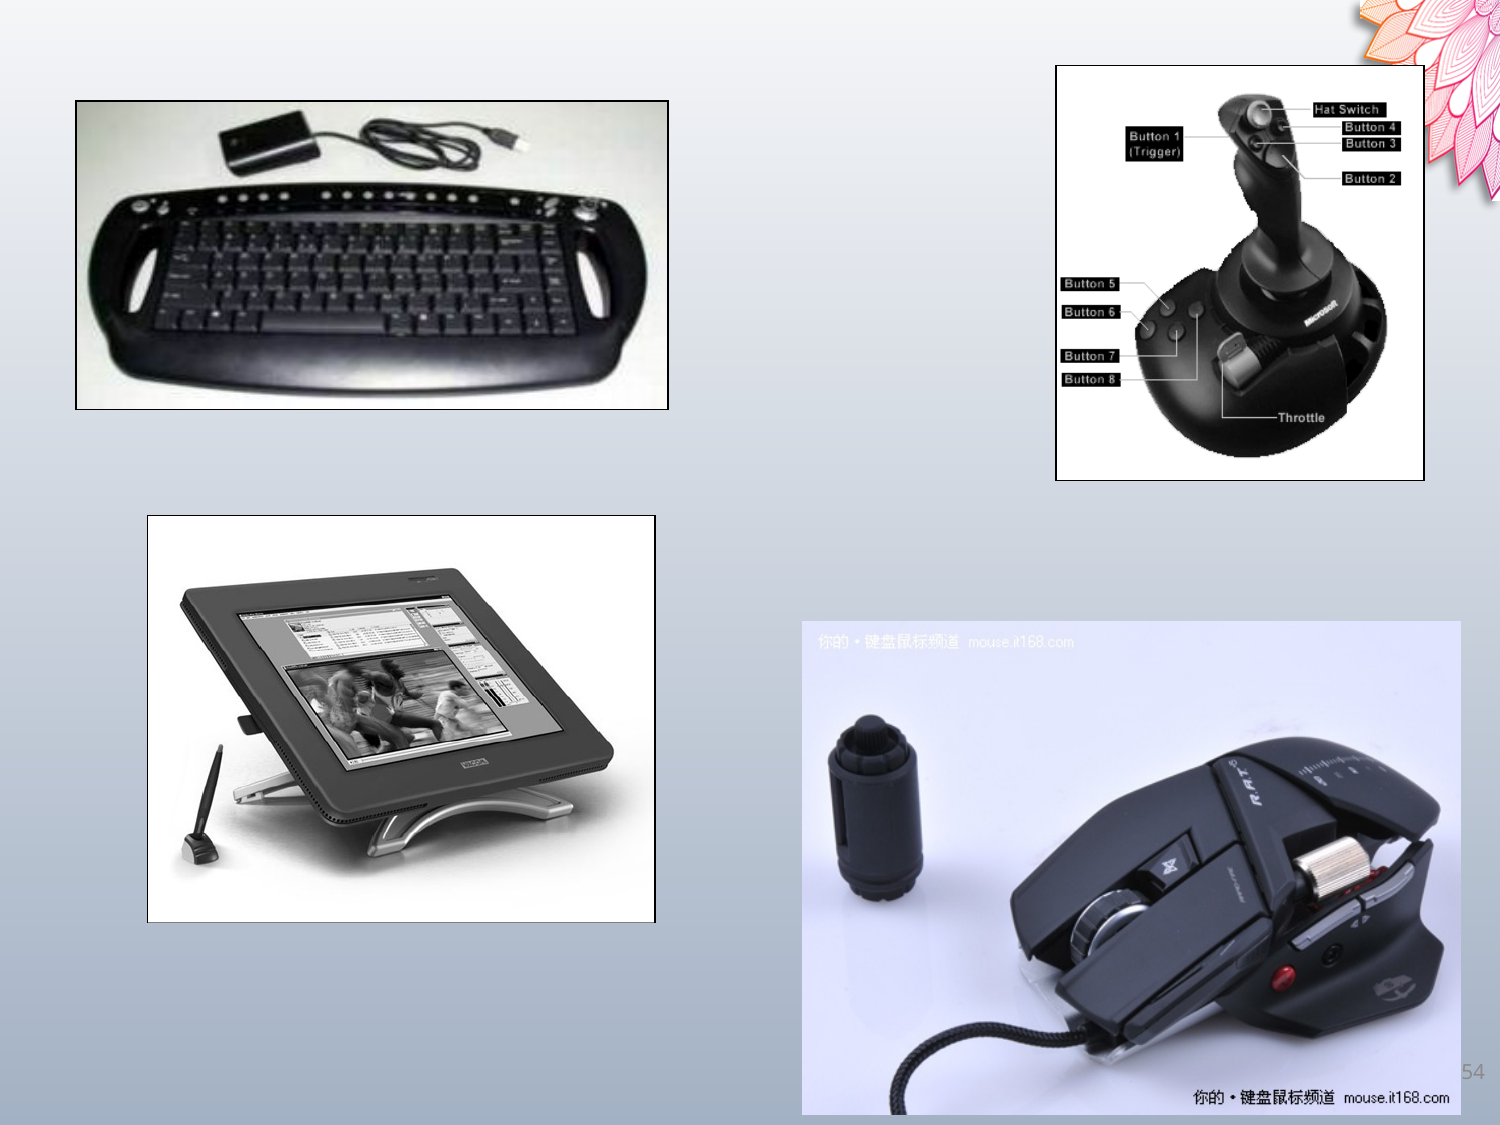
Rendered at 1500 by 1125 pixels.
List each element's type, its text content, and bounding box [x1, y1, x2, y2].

picture [1360, 0, 1500, 201]
picture [147, 515, 656, 923]
picture [1056, 66, 1424, 480]
slide_number 54 [1461, 1042, 1500, 1103]
picture [76, 101, 668, 409]
picture [802, 621, 1461, 1115]
